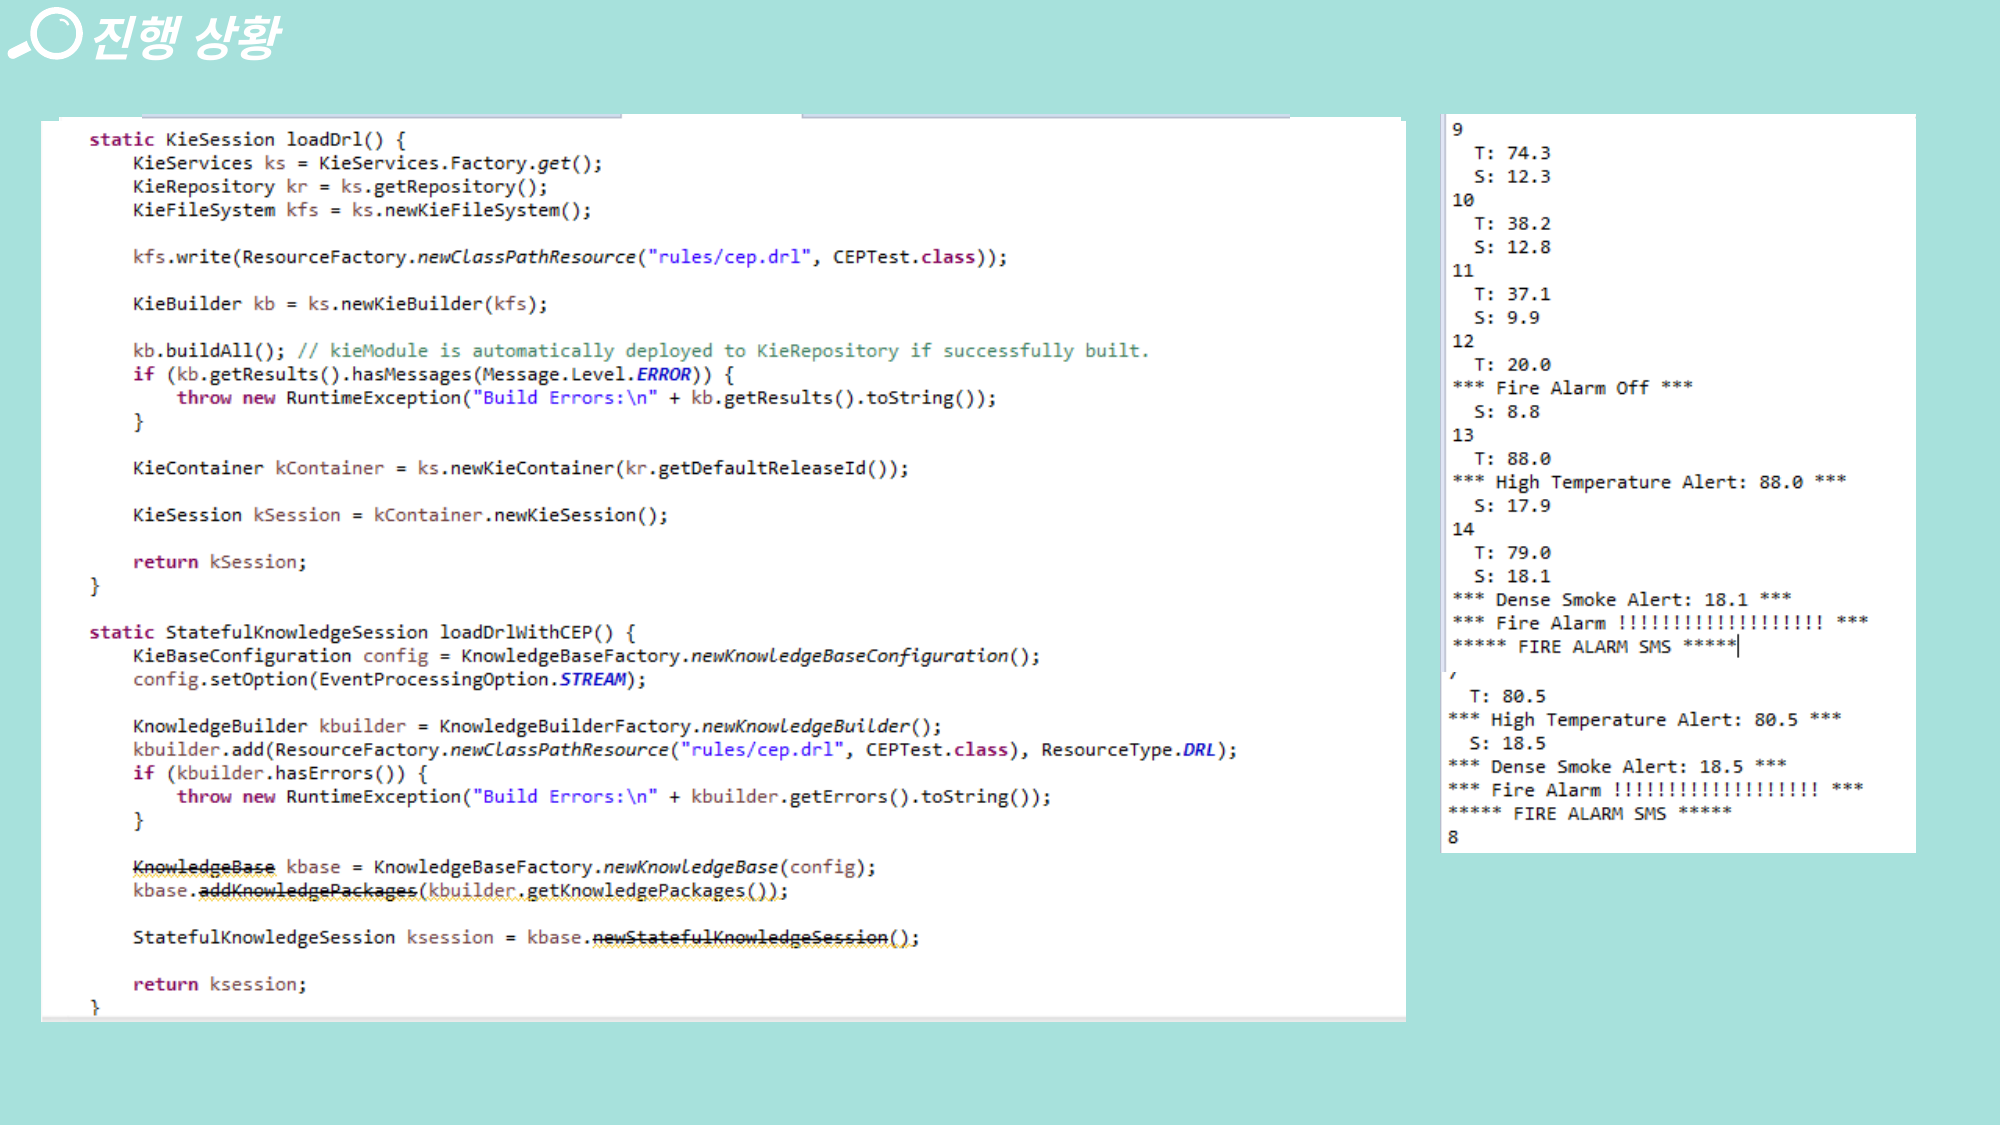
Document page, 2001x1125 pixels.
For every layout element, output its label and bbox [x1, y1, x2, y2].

picture [1440, 114, 1916, 853]
text_box [9, 1, 355, 75]
picture [41, 114, 1406, 1022]
